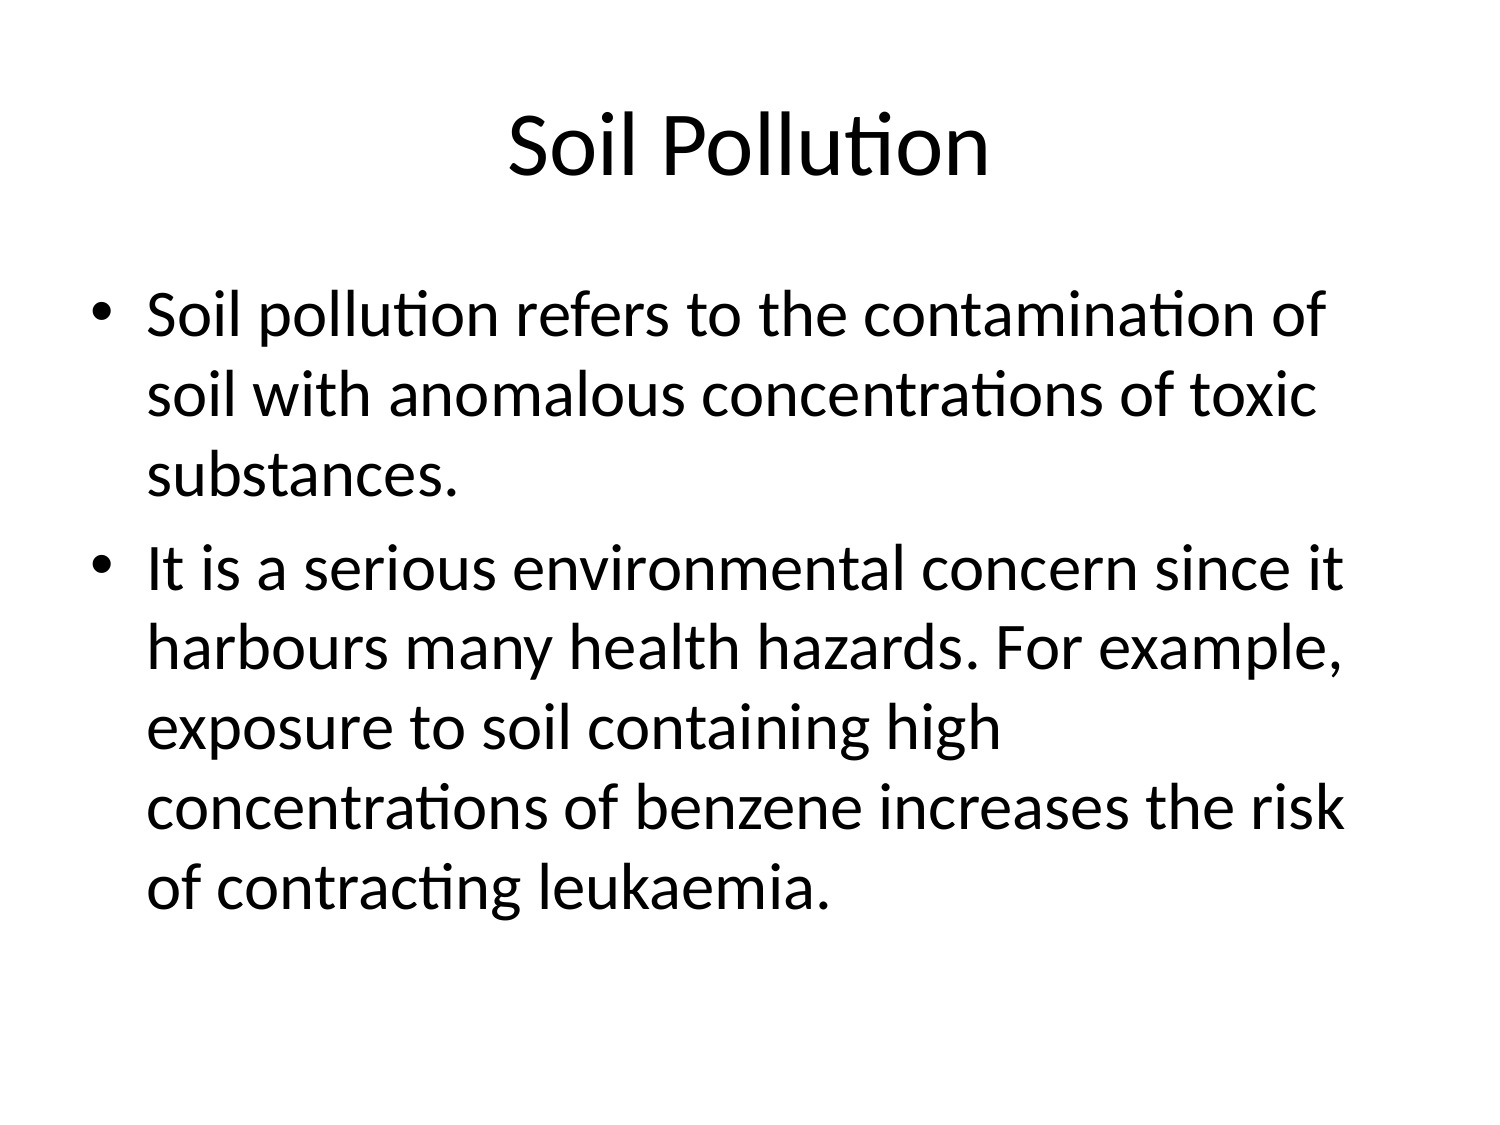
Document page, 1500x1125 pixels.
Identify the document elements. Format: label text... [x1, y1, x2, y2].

list Soil pollution refers to the contamination of soil with anomalous concentrations of toxic substances. It is a serious environmental concern since it harbours many health hazards. For example, exposure to soil containing high concentrations of benzene increases the risk of contracting leukaemia. [75, 262, 1425, 1005]
title Soil Pollution [75, 45, 1425, 233]
